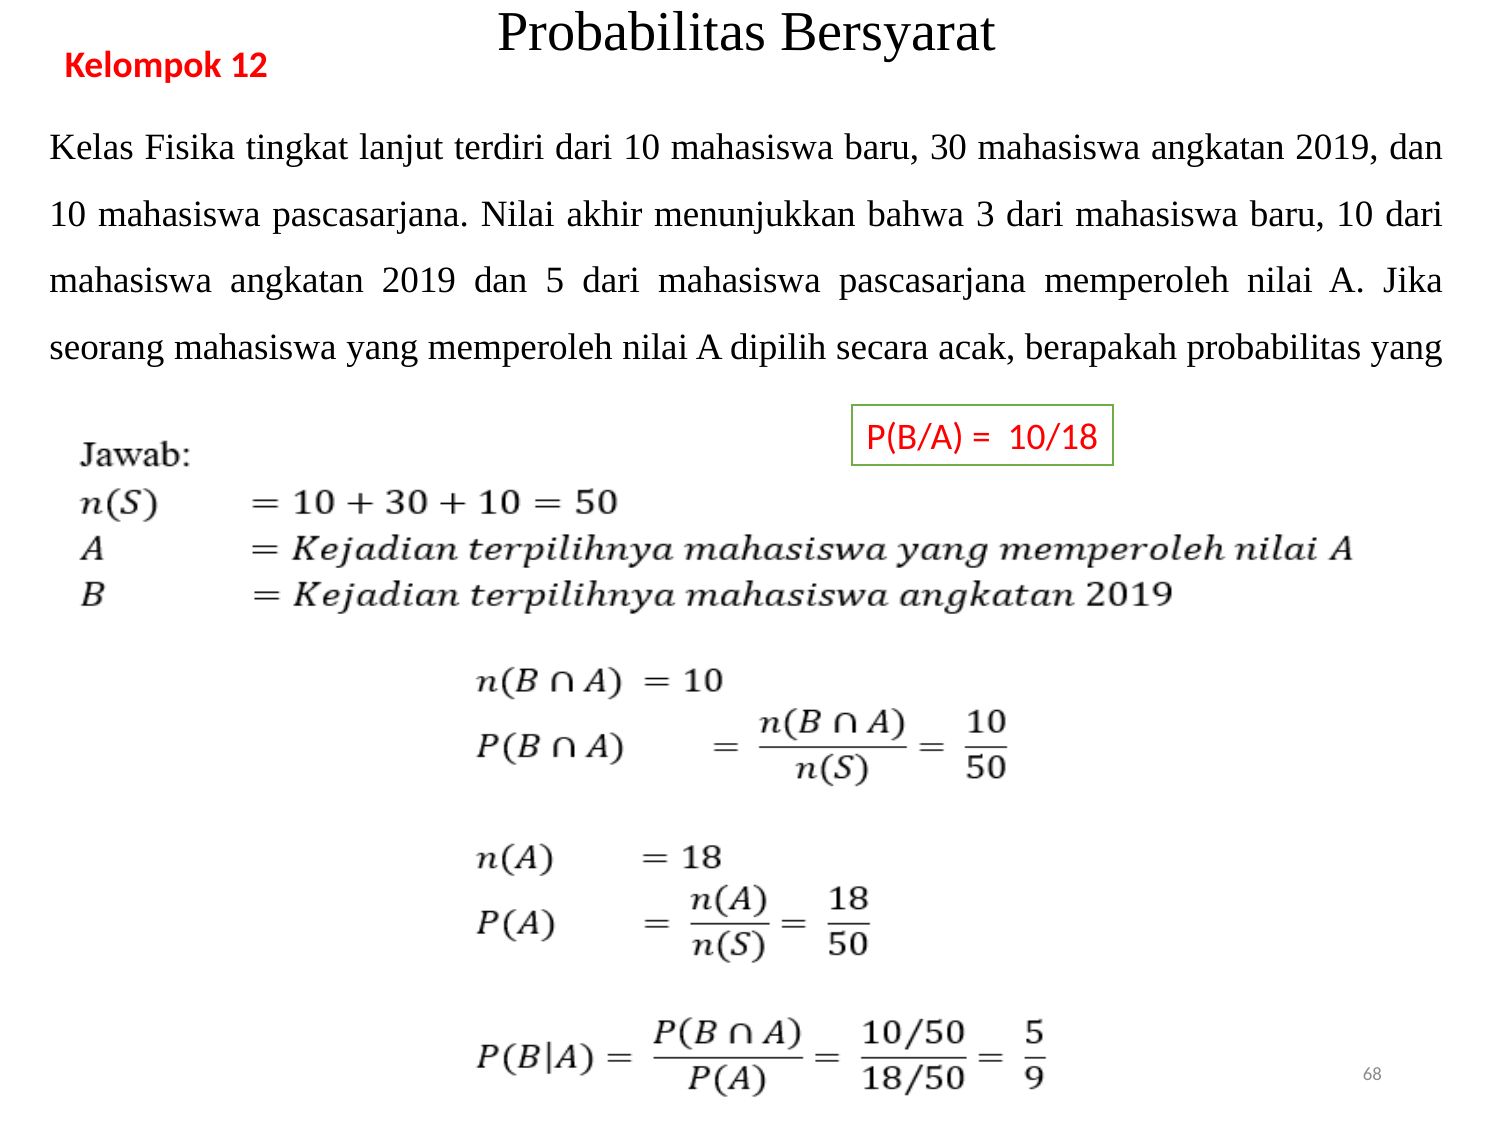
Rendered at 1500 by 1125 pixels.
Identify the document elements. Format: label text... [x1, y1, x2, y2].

picture [0, 399, 1420, 1125]
text_box Kelompok 12 [50, 32, 313, 93]
list Kelas Fisika tingkat lanjut terdiri dari 10 mahasiswa baru, 30 mahasiswa angkatan 2019, dan 10 mahasiswa pascasarjana. Nilai akhir menunjukkan bahwa 3 dari mahasiswa baru, 10 dari mahasiswa angkatan 2019 dan 5 dari mahasiswa pascasarjana memperoleh nilai A. Jika seorang mahasiswa yang memperoleh nilai A dipilih secara acak, berapakah probabilitas yang terpilih adalah mahasiswa angkatan 2019? [34, 92, 1460, 443]
slide_number 68 [1094, 1042, 1397, 1103]
title Probabilitas Bersyarat [99, 0, 1394, 92]
